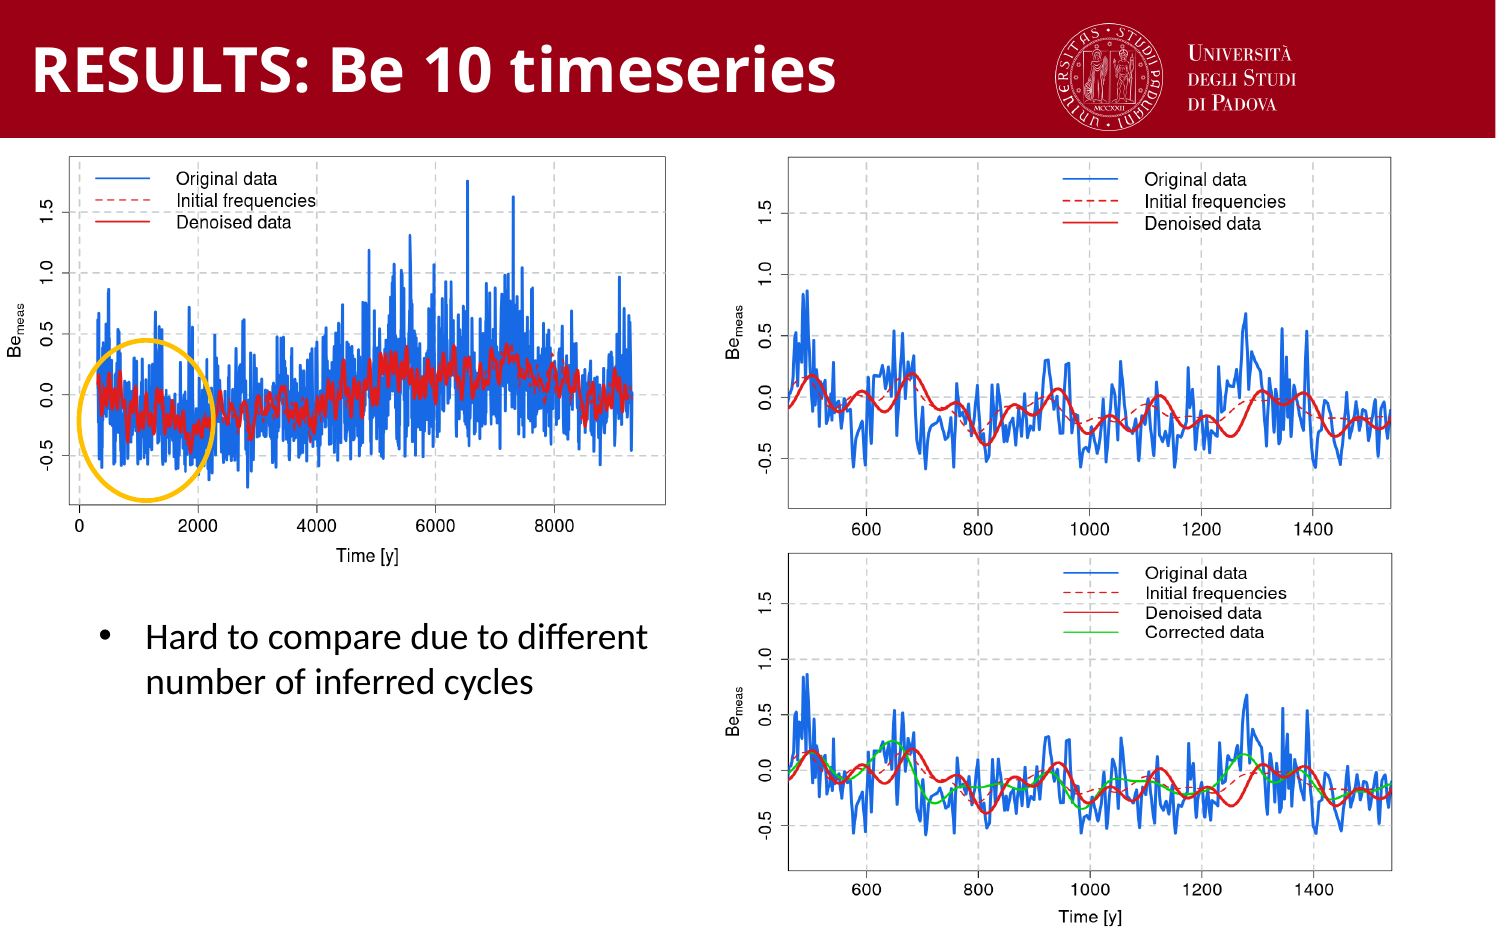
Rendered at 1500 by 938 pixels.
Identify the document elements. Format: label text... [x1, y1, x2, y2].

picture [0, 143, 678, 577]
text_box Hard to compare due to different number of inferred cycles [83, 604, 700, 710]
picture [0, 0, 1496, 938]
